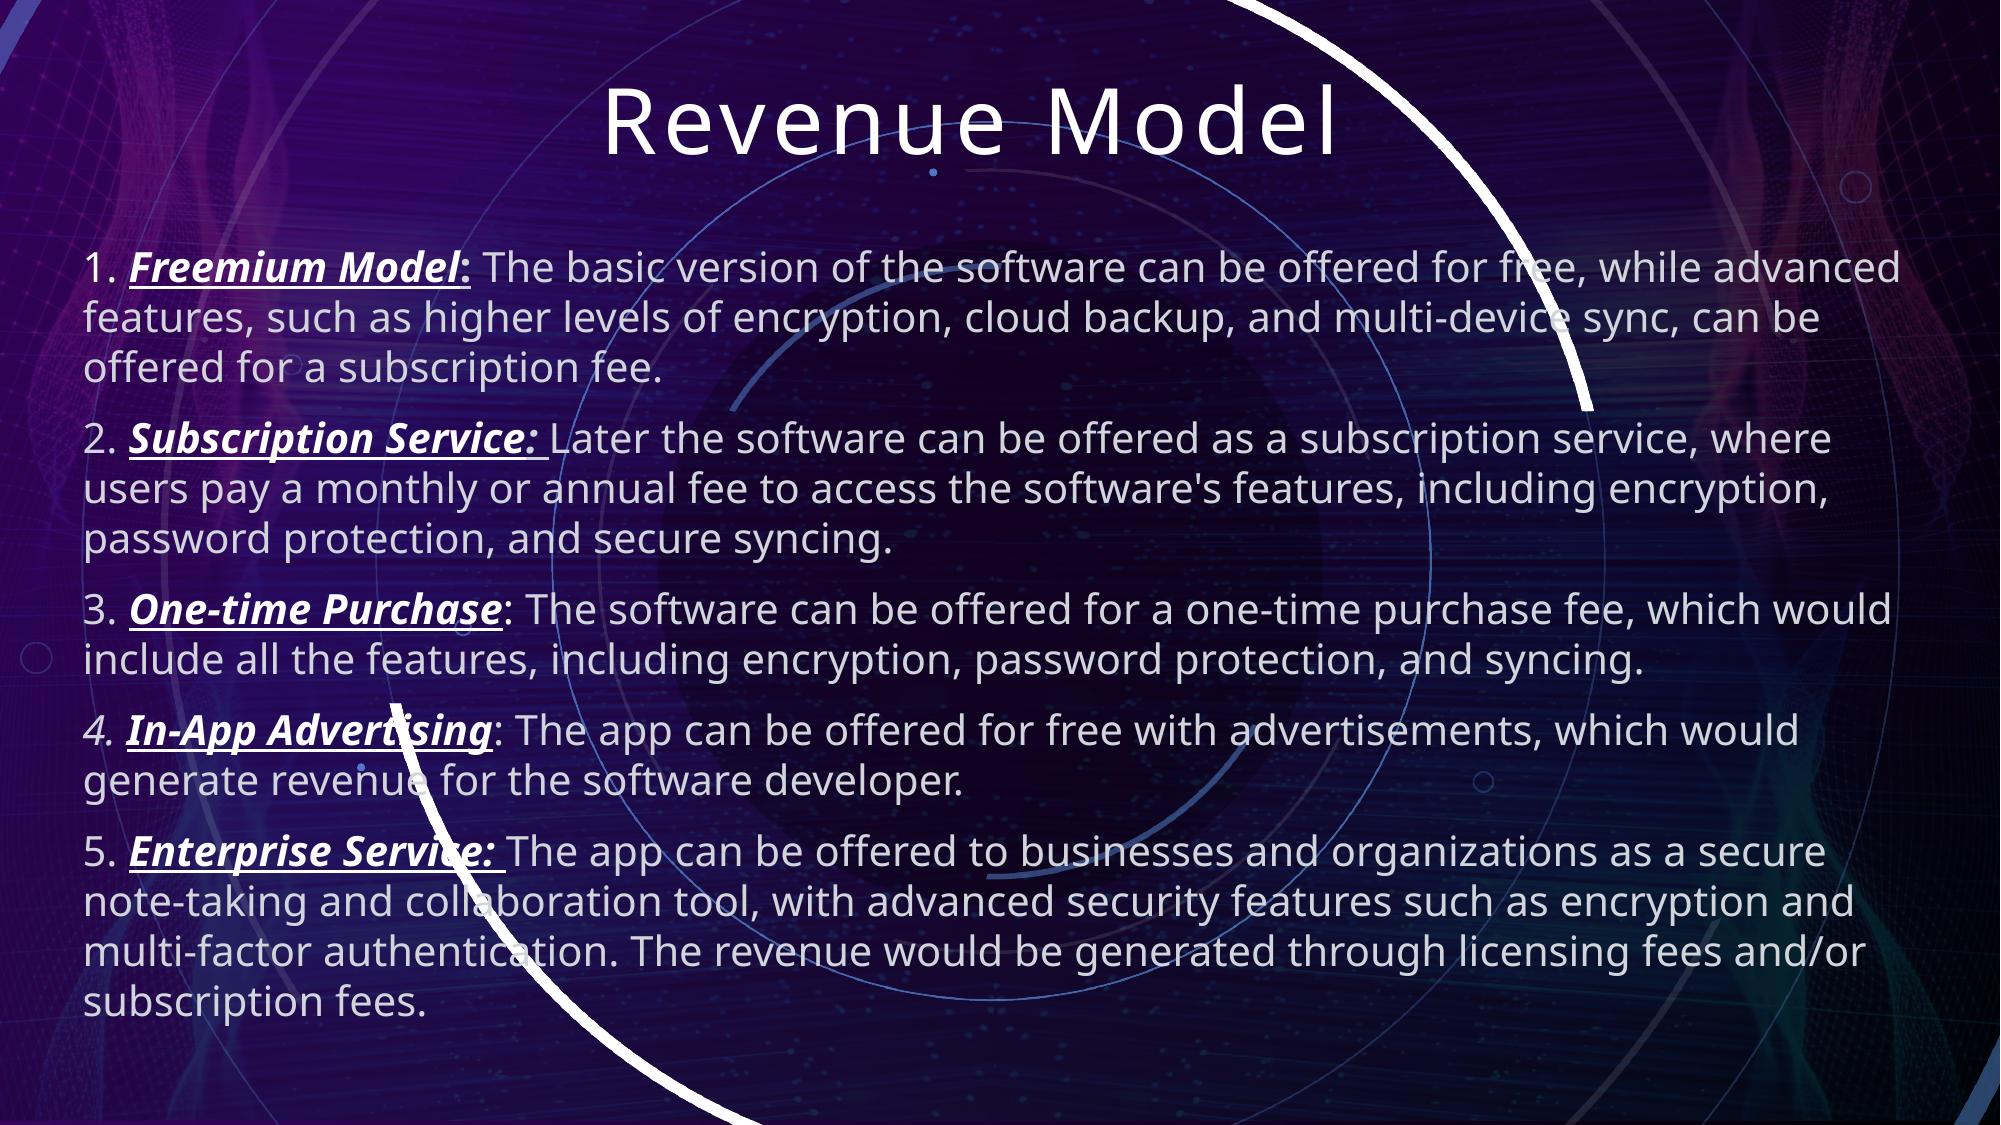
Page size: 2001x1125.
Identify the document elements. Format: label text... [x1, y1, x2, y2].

picture [0, 0, 2000, 1125]
subtitle Freemium Model: The basic version of the software can be offered for free, while advanced features, such as higher levels of encryption, cloud backup, and multi-device sync, can be offered for a subscription fee. Subscription Service: Later the software can be offered as a subscription service, where users pay a monthly or annual fee to access the software's features, including encryption, password protection, and secure syncing. One-time Purchase: The software can be offered for a one-time purchase fee, which would include all the features, including encryption, password protection, and syncing. In-App Advertising: The app can be offered for free with advertisements, which would generate revenue for the software developer. Enterprise Service: The app can be offered to businesses and organizations as a secure note-taking and collaboration tool, with advanced security features such as encryption and multi-factor authentication. The revenue would be generated through licensing fees and/or subscription fees. [67, 233, 1933, 1001]
title Revenue Model [0, 16, 1970, 234]
